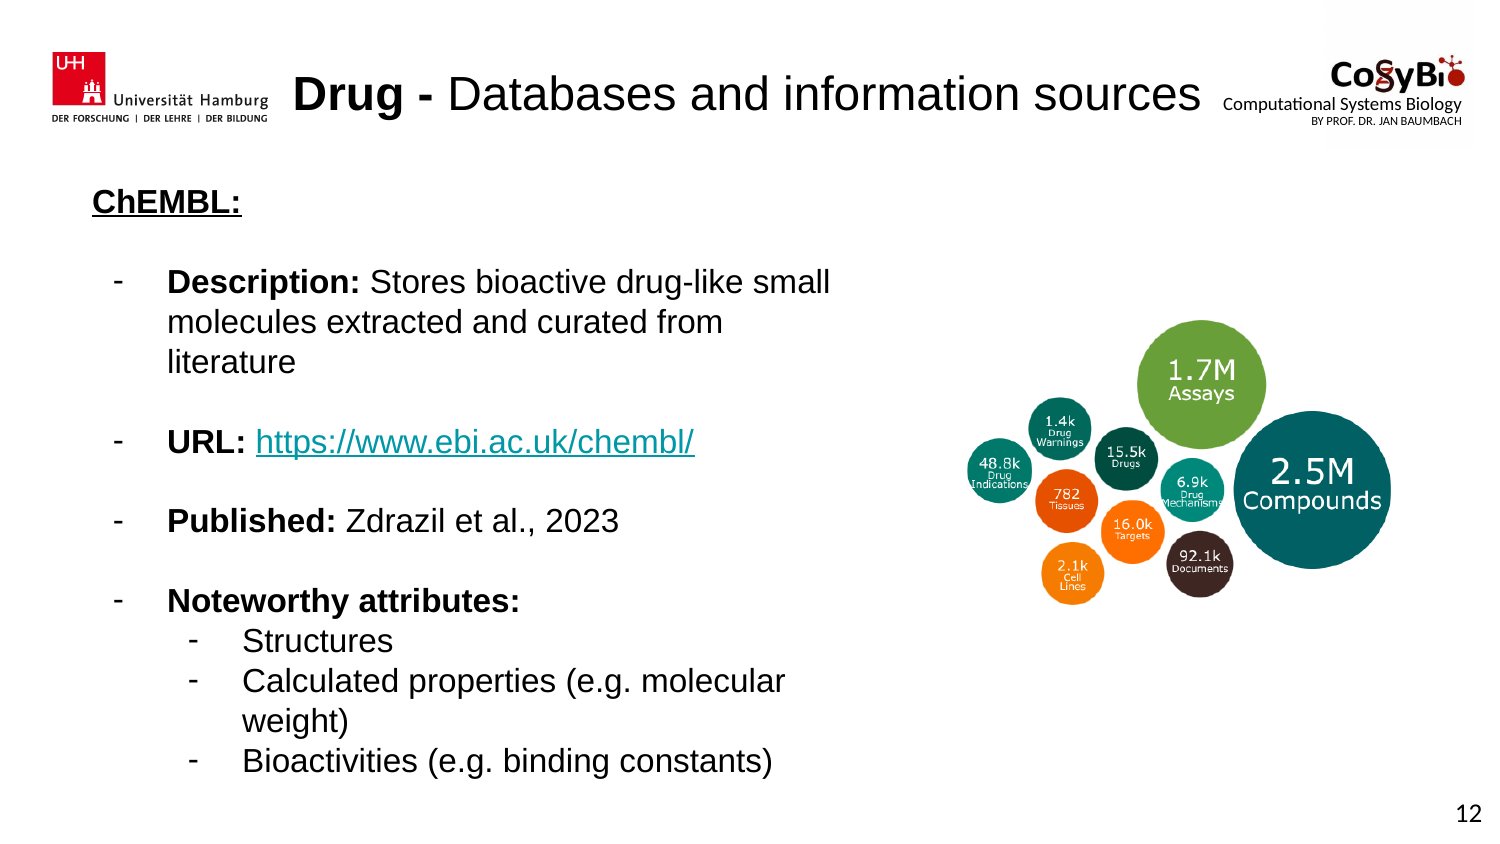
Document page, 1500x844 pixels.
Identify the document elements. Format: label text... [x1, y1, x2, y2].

text_box Computational Systems Biology [1217, 80, 1319, 148]
picture [913, 284, 1461, 631]
picture [1324, 0, 1474, 149]
title Drug - Databases and information sources [279, 16, 1217, 166]
text_box BY PROF. DR. JAN BAUMBACH [1223, 105, 1319, 136]
slide_number ‹#› [1403, 779, 1494, 844]
text_box ChEMBL: Description: Stores bioactive drug-like small molecules extracted and curated from literature URL: https://www.ebi.ac.uk/chembl/ Published: Zdrazil et al., 2023 Noteworthy attributes: Structures Calculated properties (e.g. molecular weight) Bioactivities (e.g. binding constants) [77, 165, 850, 815]
picture [0, 0, 320, 149]
